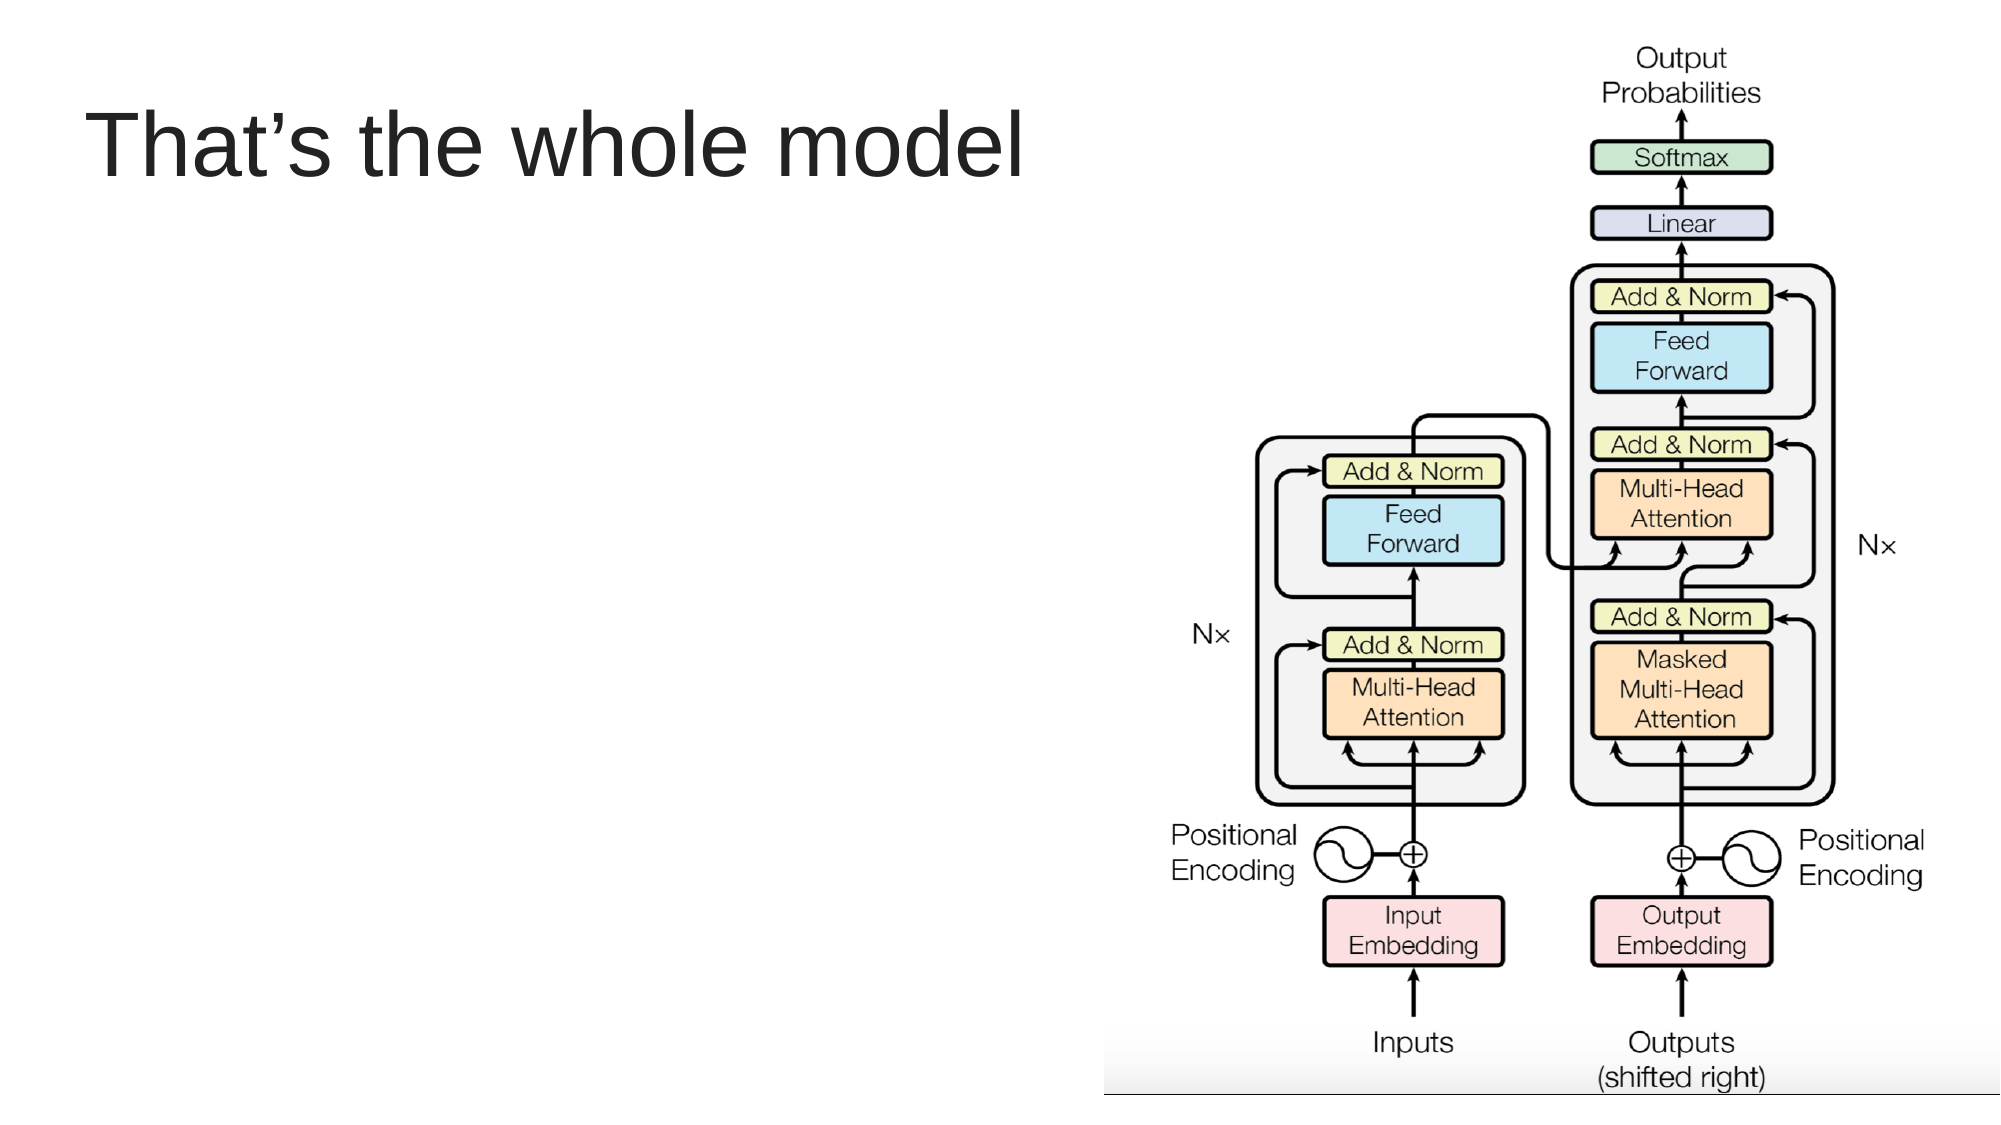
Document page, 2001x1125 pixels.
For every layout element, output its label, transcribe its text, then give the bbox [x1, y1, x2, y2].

title That’s the whole model [69, 37, 1104, 256]
picture [1104, 29, 2000, 1095]
